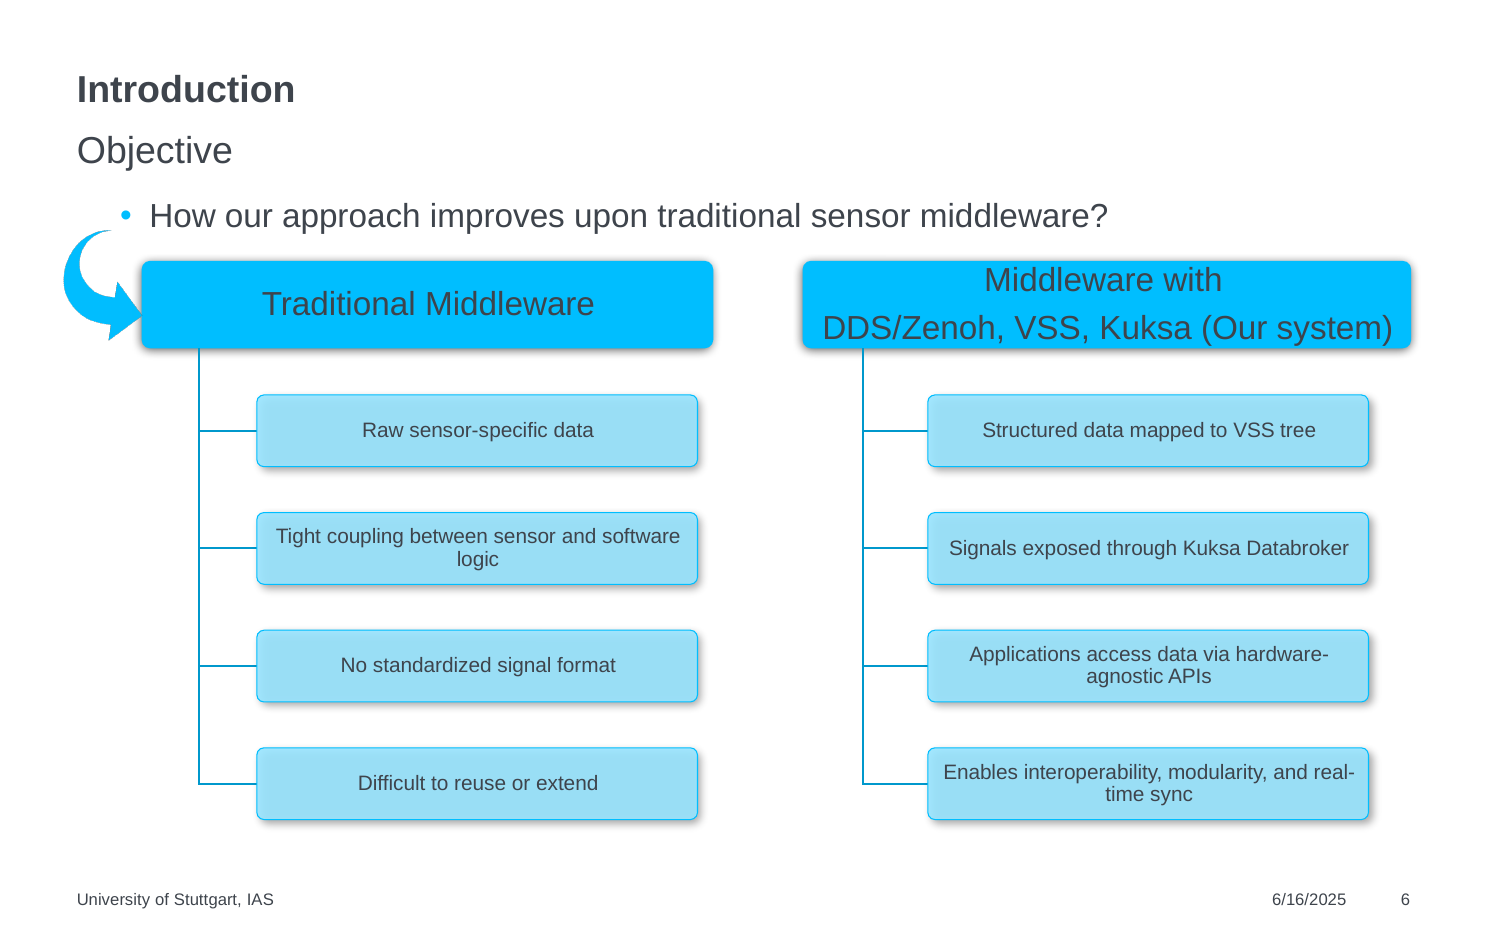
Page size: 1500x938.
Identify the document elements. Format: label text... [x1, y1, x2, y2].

title Introduction [76, 64, 1424, 111]
text_box How our approach improves upon traditional sensor middleware? [119, 194, 1401, 240]
picture [40, 217, 174, 347]
slide_number 6 [1400, 888, 1438, 910]
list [119, 260, 1438, 820]
list Objective [76, 117, 1424, 163]
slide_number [1272, 888, 1360, 910]
footer University of Stuttgart, IAS [76, 888, 1072, 910]
